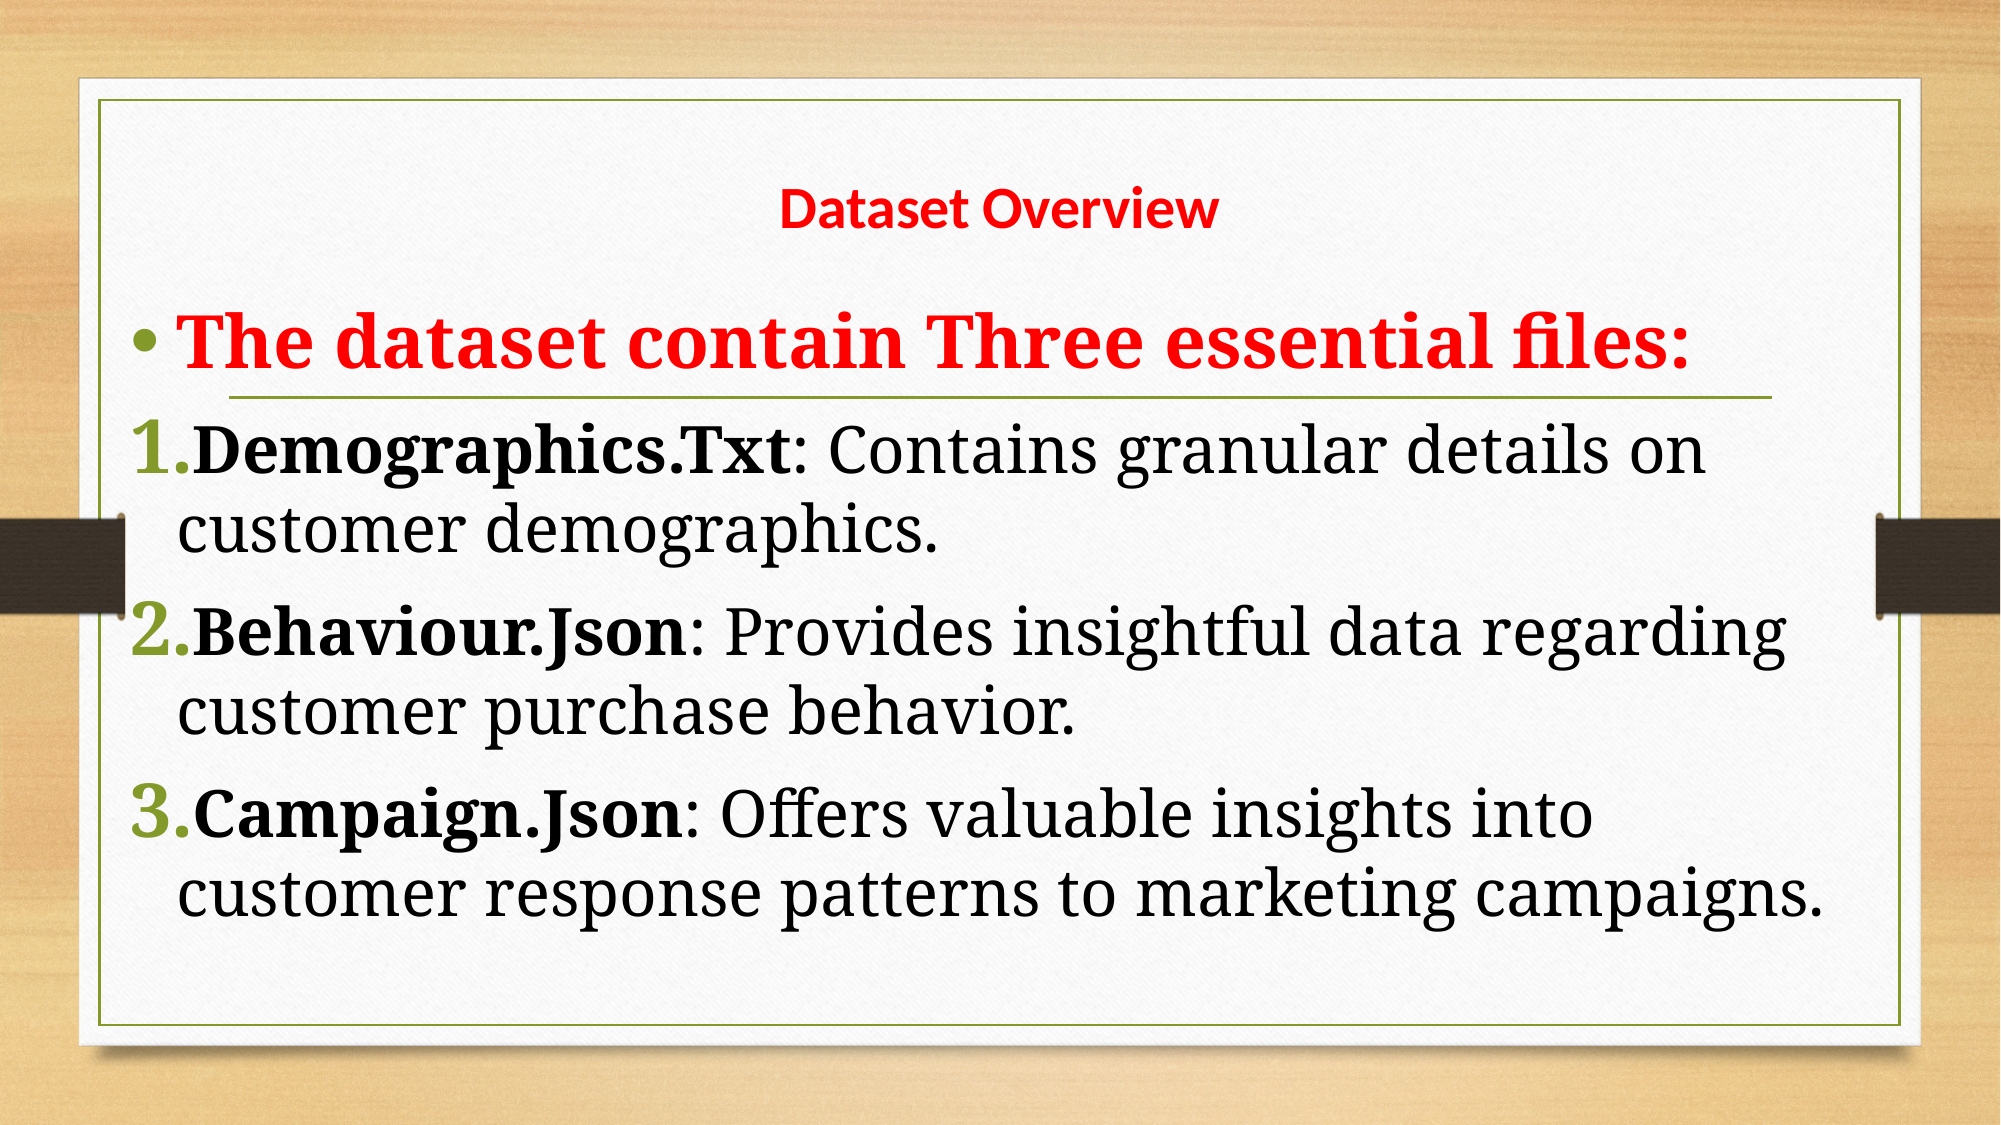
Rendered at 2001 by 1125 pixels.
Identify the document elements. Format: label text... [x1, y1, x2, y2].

list The dataset contain Three essential files: Demographics.Txt: Contains granular details on customer demographics. Behaviour.Json: Provides insightful data regarding customer purchase behavior. Campaign.Json: Offers valuable insights into customer response patterns to marketing campaigns. [115, 287, 1882, 942]
picture [0, 0, 2001, 1125]
title Dataset Overview [212, 161, 1788, 287]
